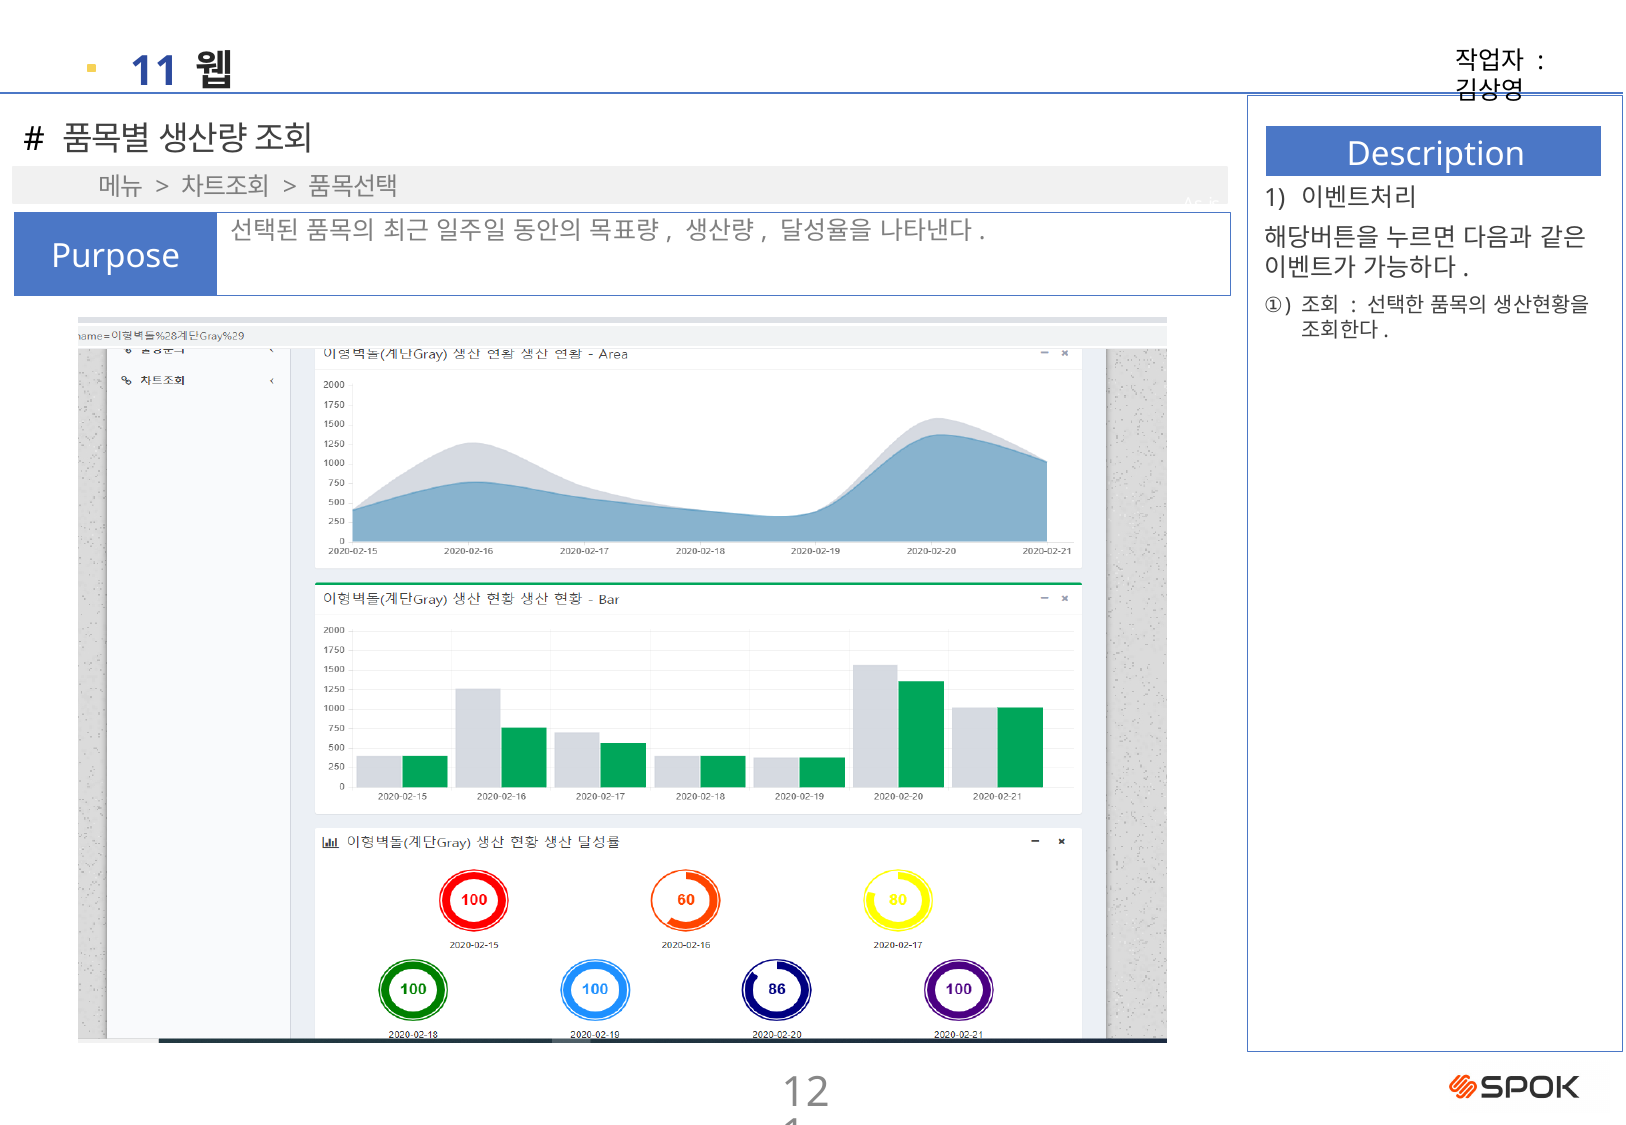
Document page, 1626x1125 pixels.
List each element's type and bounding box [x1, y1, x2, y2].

picture [1449, 1060, 1610, 1114]
picture [77, 316, 1167, 1043]
slide_number [781, 1064, 844, 1116]
text_box [0, 37, 1625, 1052]
